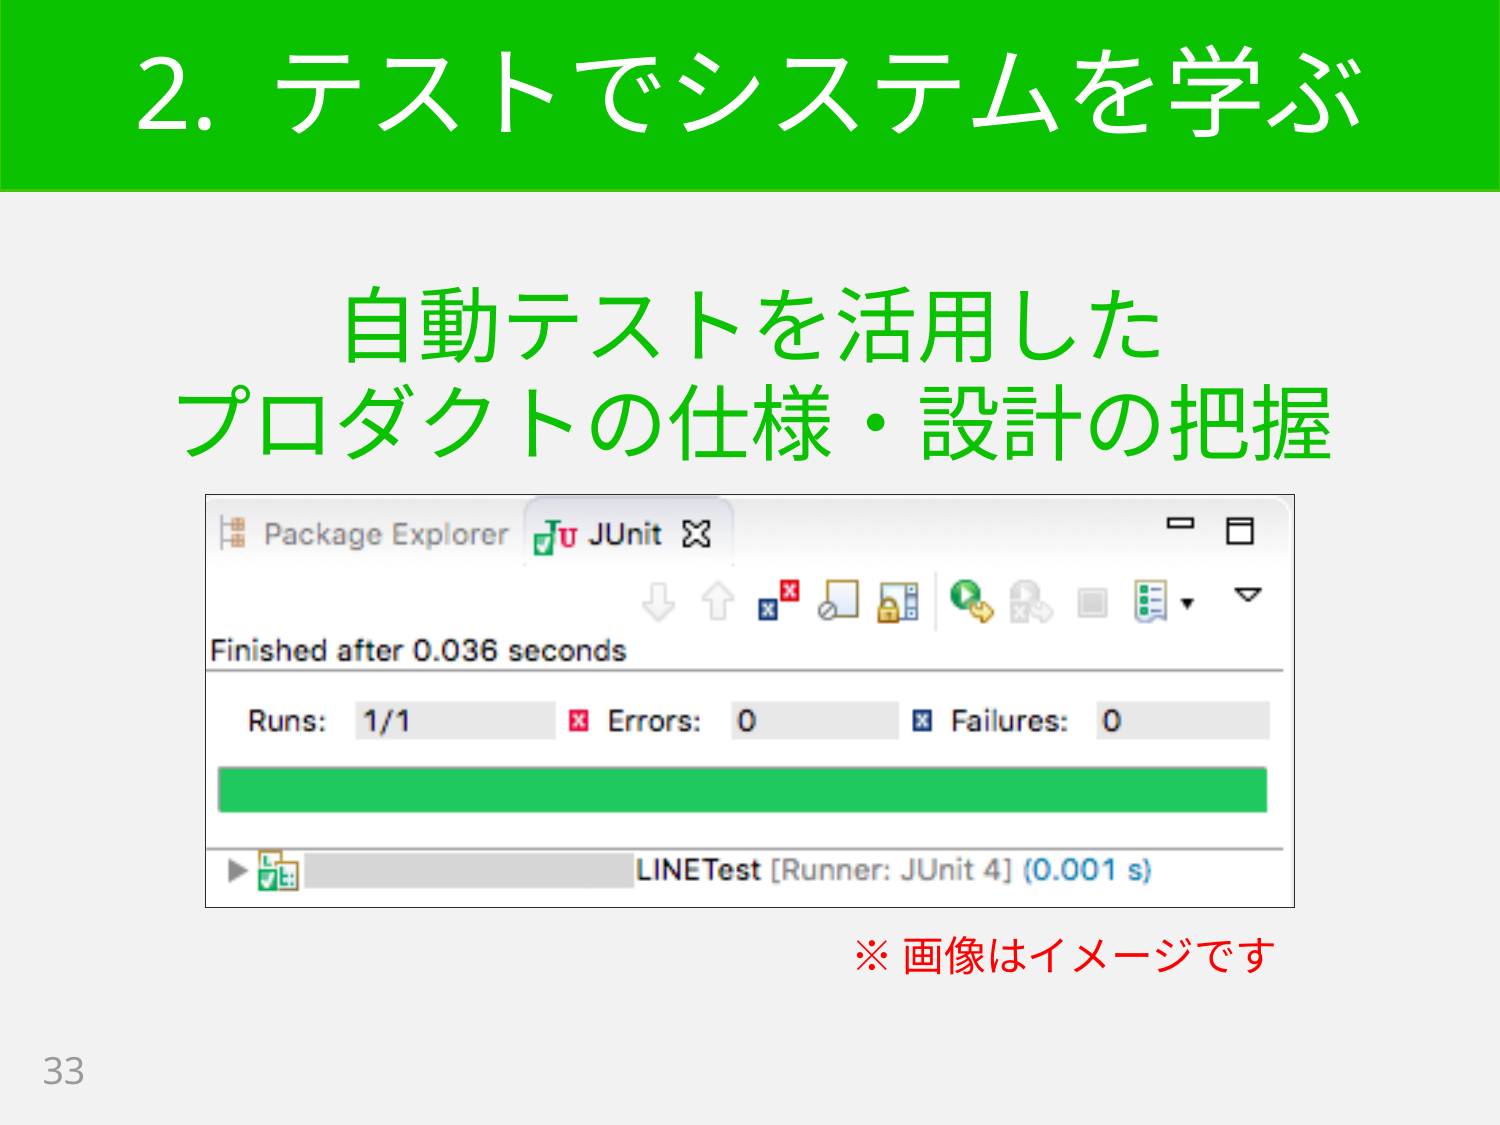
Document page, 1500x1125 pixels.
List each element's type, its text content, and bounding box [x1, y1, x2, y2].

title 2. テストでシステムを学ぶ [0, 53, 1500, 140]
picture [205, 494, 1295, 908]
slide_number 33 [27, 1042, 146, 1102]
text_box ※画像はイメージです [103, 909, 1293, 1000]
list 自動テストを活用した プロダクトの仕様・設計の把握 [103, 277, 1397, 1000]
